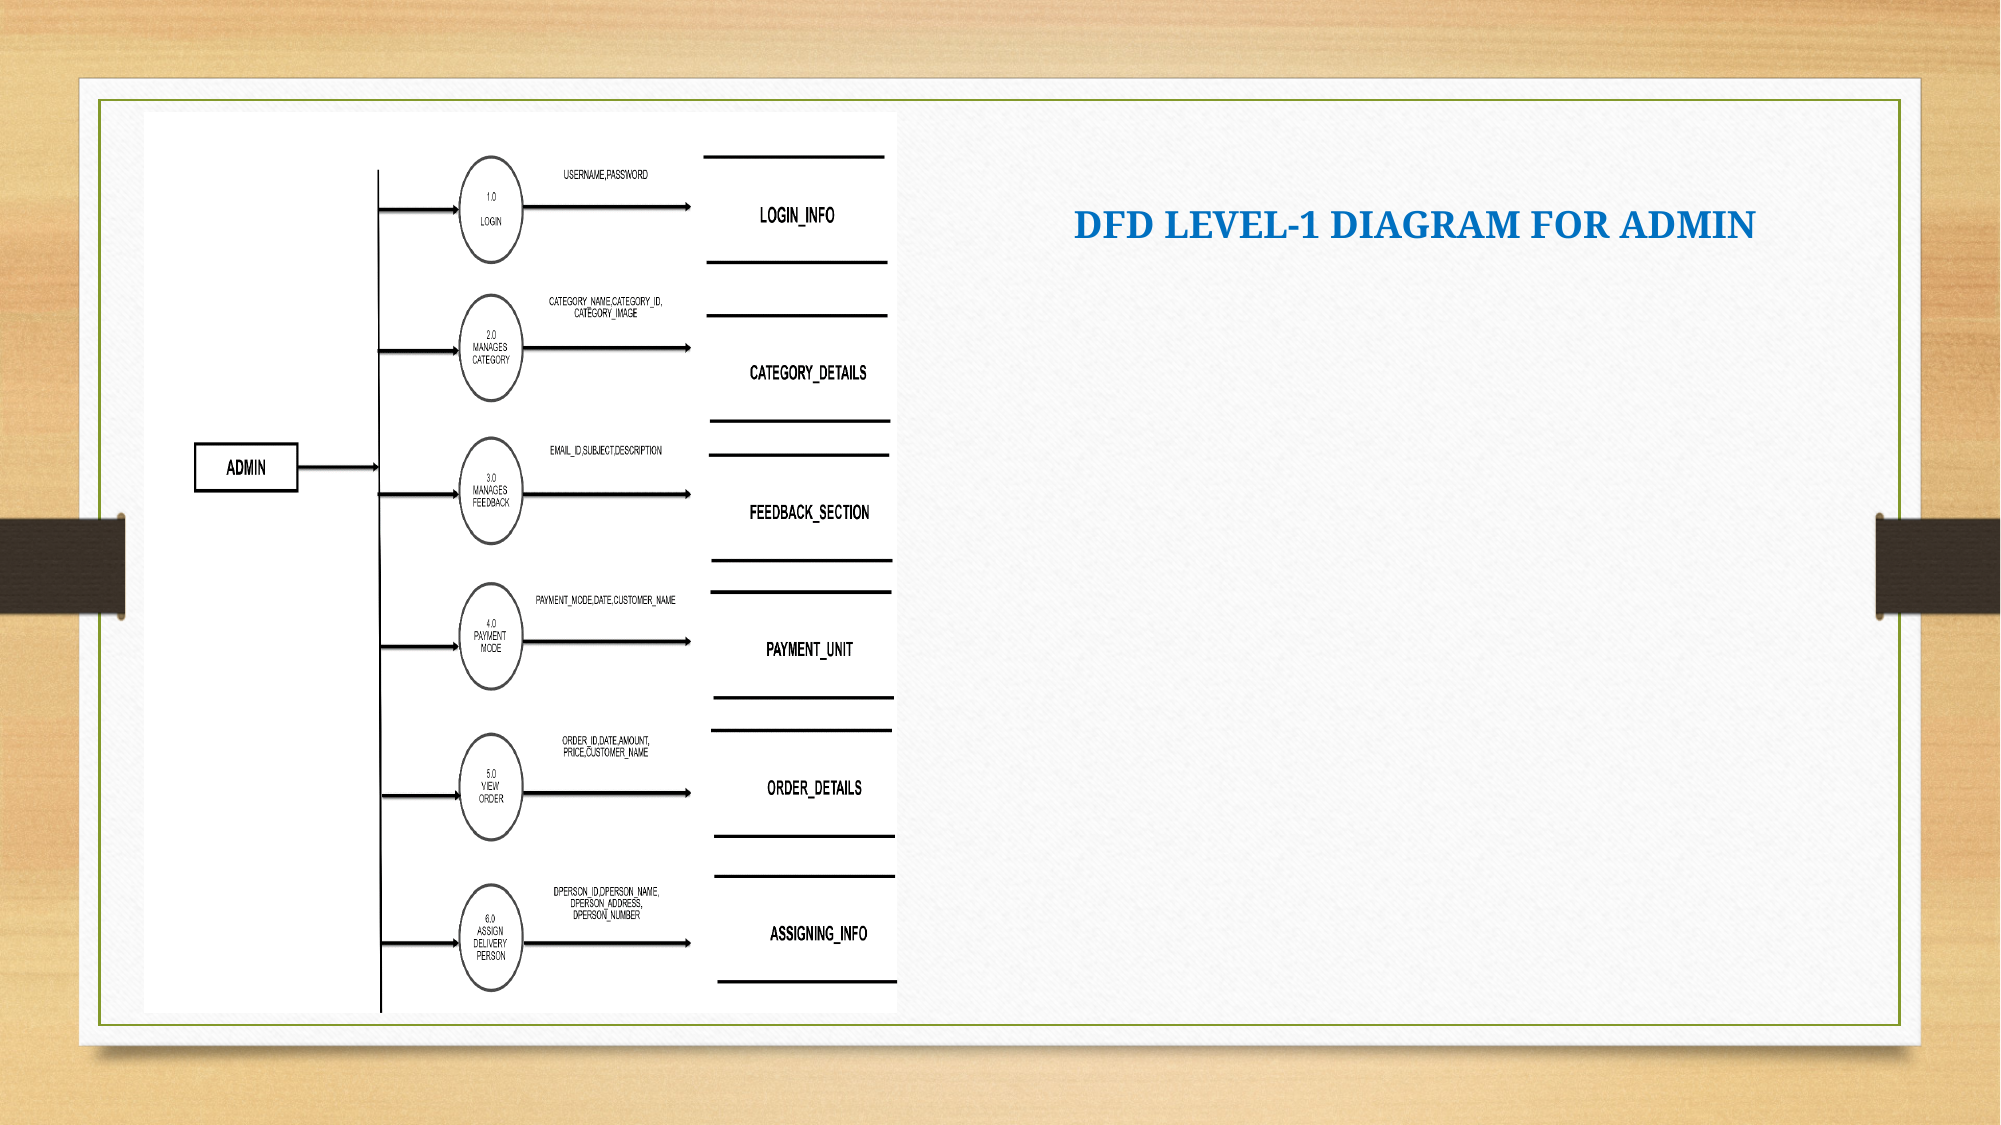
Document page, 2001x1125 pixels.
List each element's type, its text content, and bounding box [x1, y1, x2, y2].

picture [0, 0, 2001, 1125]
text_box DFD LEVEL-1 DIAGRAM FOR ADMIN [1059, 193, 1772, 254]
